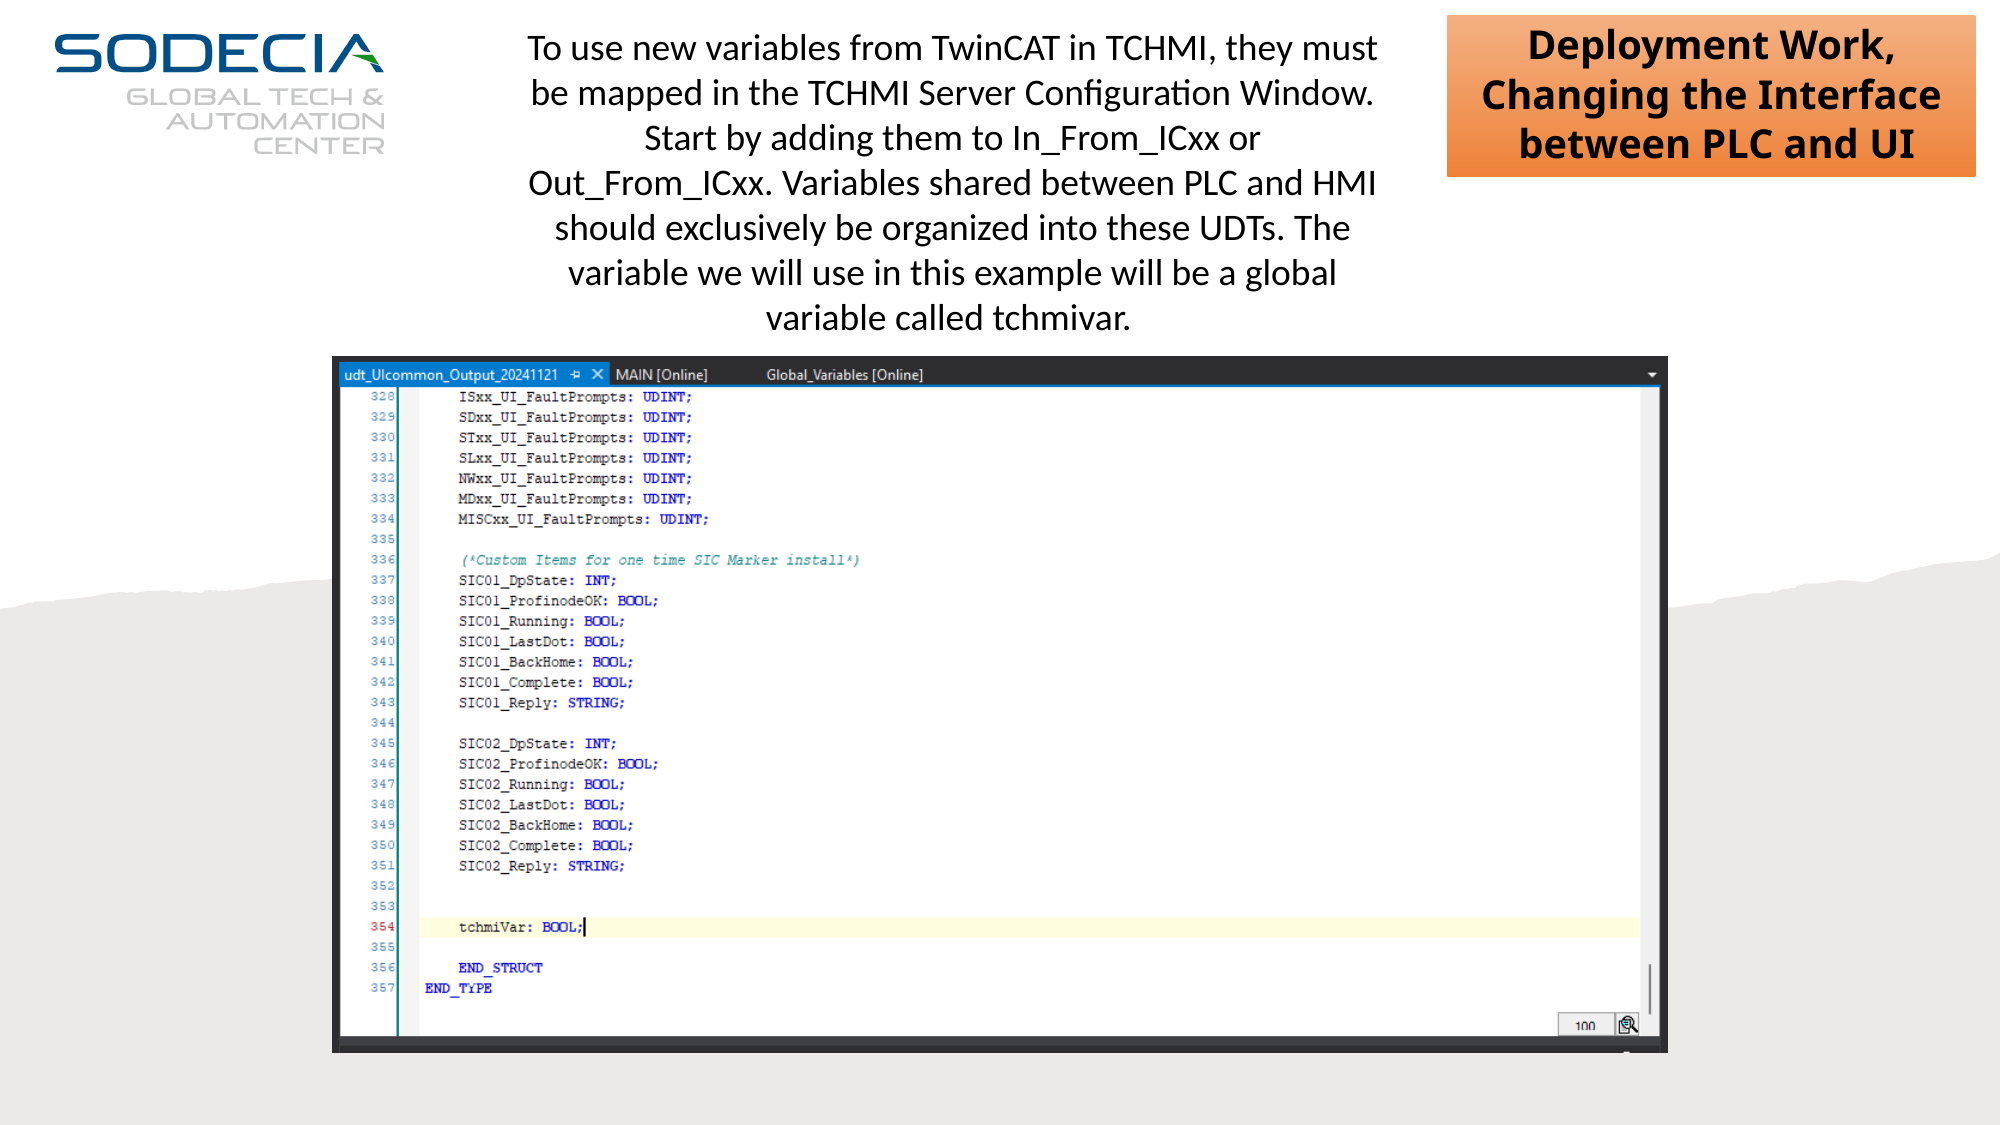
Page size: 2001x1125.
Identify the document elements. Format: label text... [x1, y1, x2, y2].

picture [331, 356, 1668, 1053]
text_box To use new variables from TwinCAT in TCHMI, they must be mapped in the TCHMI Server Configuration Window. Start by adding them to In_From_ICxx or Out_From_ICxx. Variables shared between PLC and HMI should exclusively be organized into these UDTs. The variable we will use in this example will be a global variable called tchmivar. [503, 15, 1403, 356]
picture [55, 34, 384, 154]
text_box Deployment Work, Changing the Interface between PLC and UI [1447, 15, 1976, 177]
text_box [0, 551, 2000, 1125]
